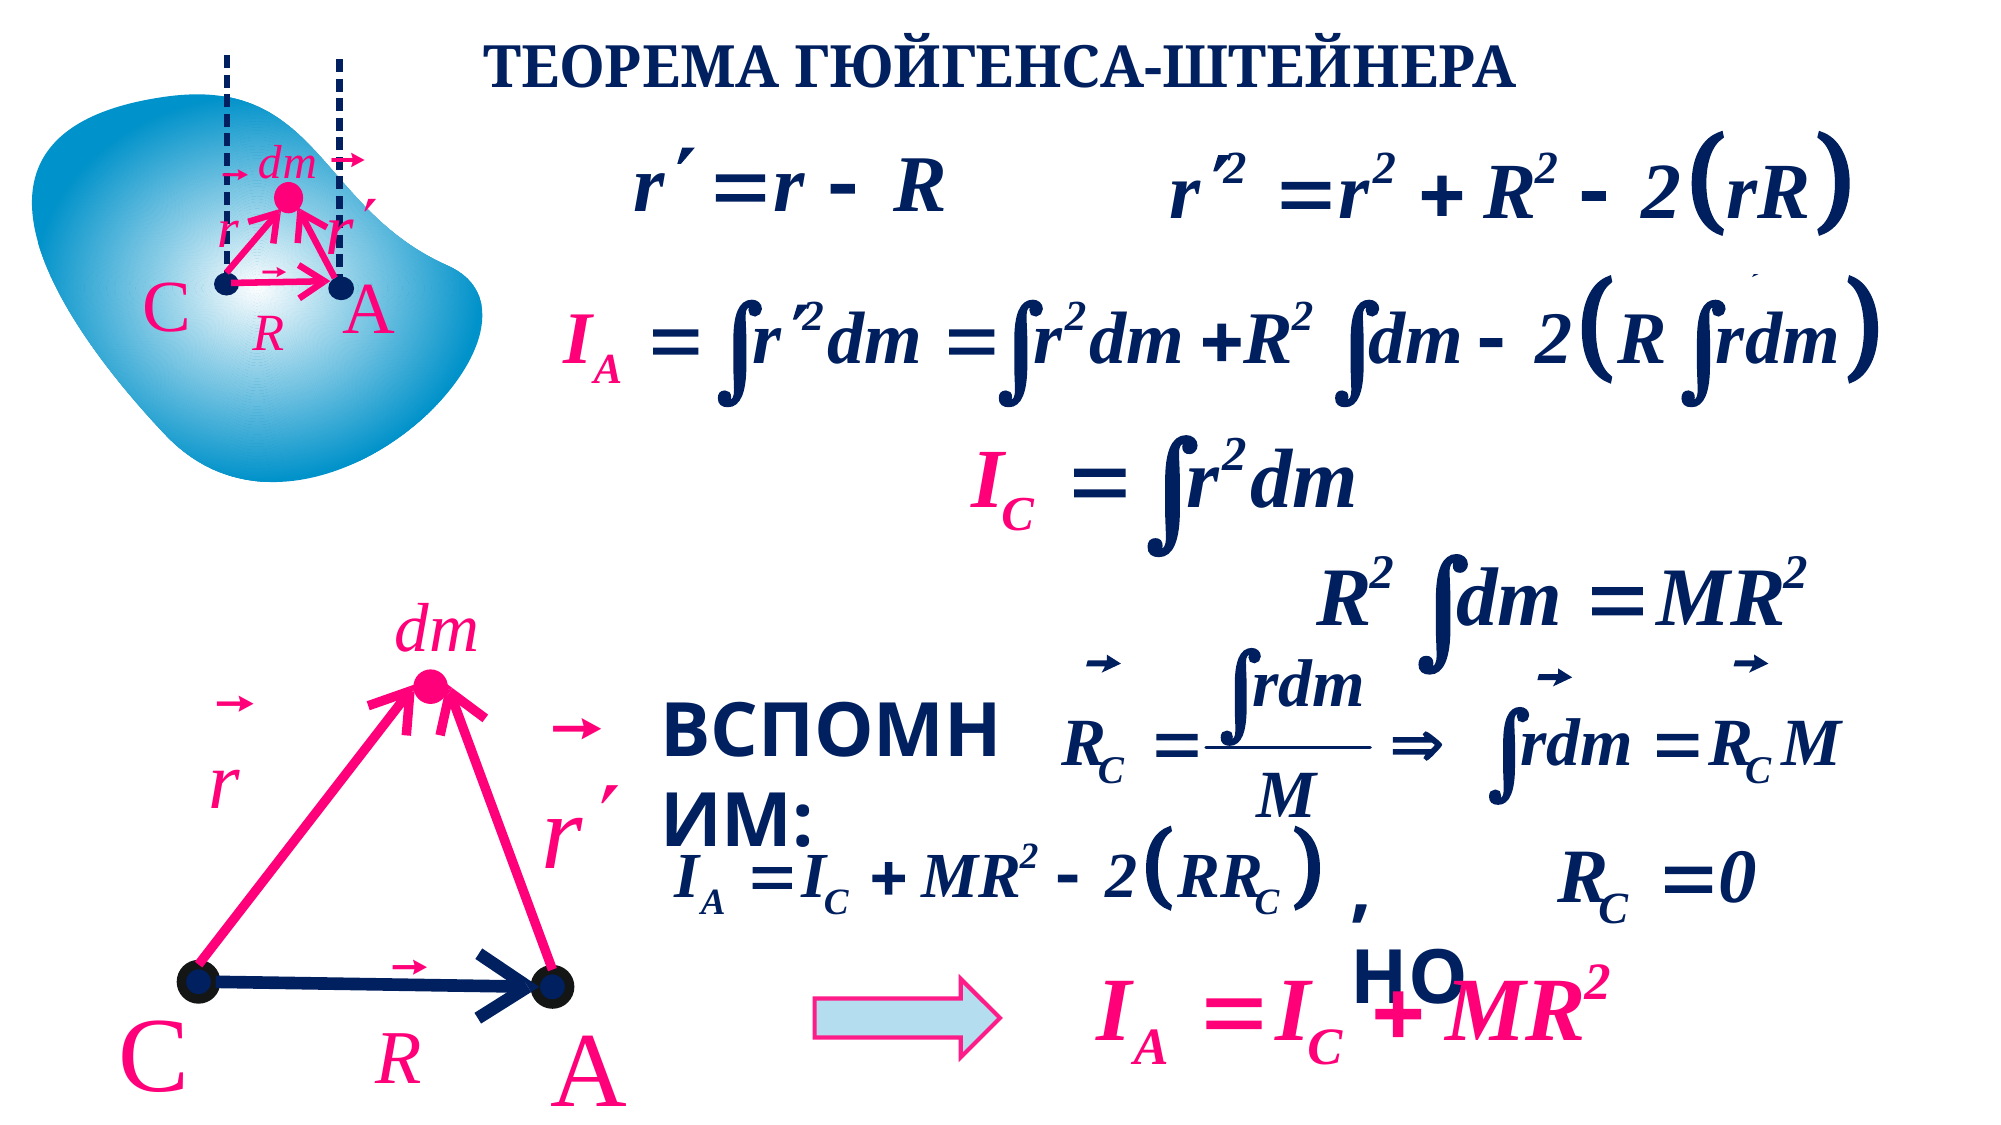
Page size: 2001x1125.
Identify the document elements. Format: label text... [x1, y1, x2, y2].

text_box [1150, 126, 1852, 269]
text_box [645, 822, 1321, 938]
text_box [1030, 630, 1855, 825]
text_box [1521, 822, 1766, 932]
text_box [529, 274, 1880, 417]
text_box ВСПОМНИМ: [645, 674, 1030, 822]
text_box , НО [1336, 831, 1499, 949]
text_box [933, 413, 1368, 558]
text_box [1277, 532, 1816, 630]
text_box [813, 976, 1002, 1060]
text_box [118, 592, 631, 1113]
title ТЕОРЕМА ГЮЙГЕНСА-ШТЕЙНЕРА [1, 12, 1999, 125]
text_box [1055, 949, 1618, 1075]
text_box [600, 128, 955, 239]
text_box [28, 52, 486, 486]
